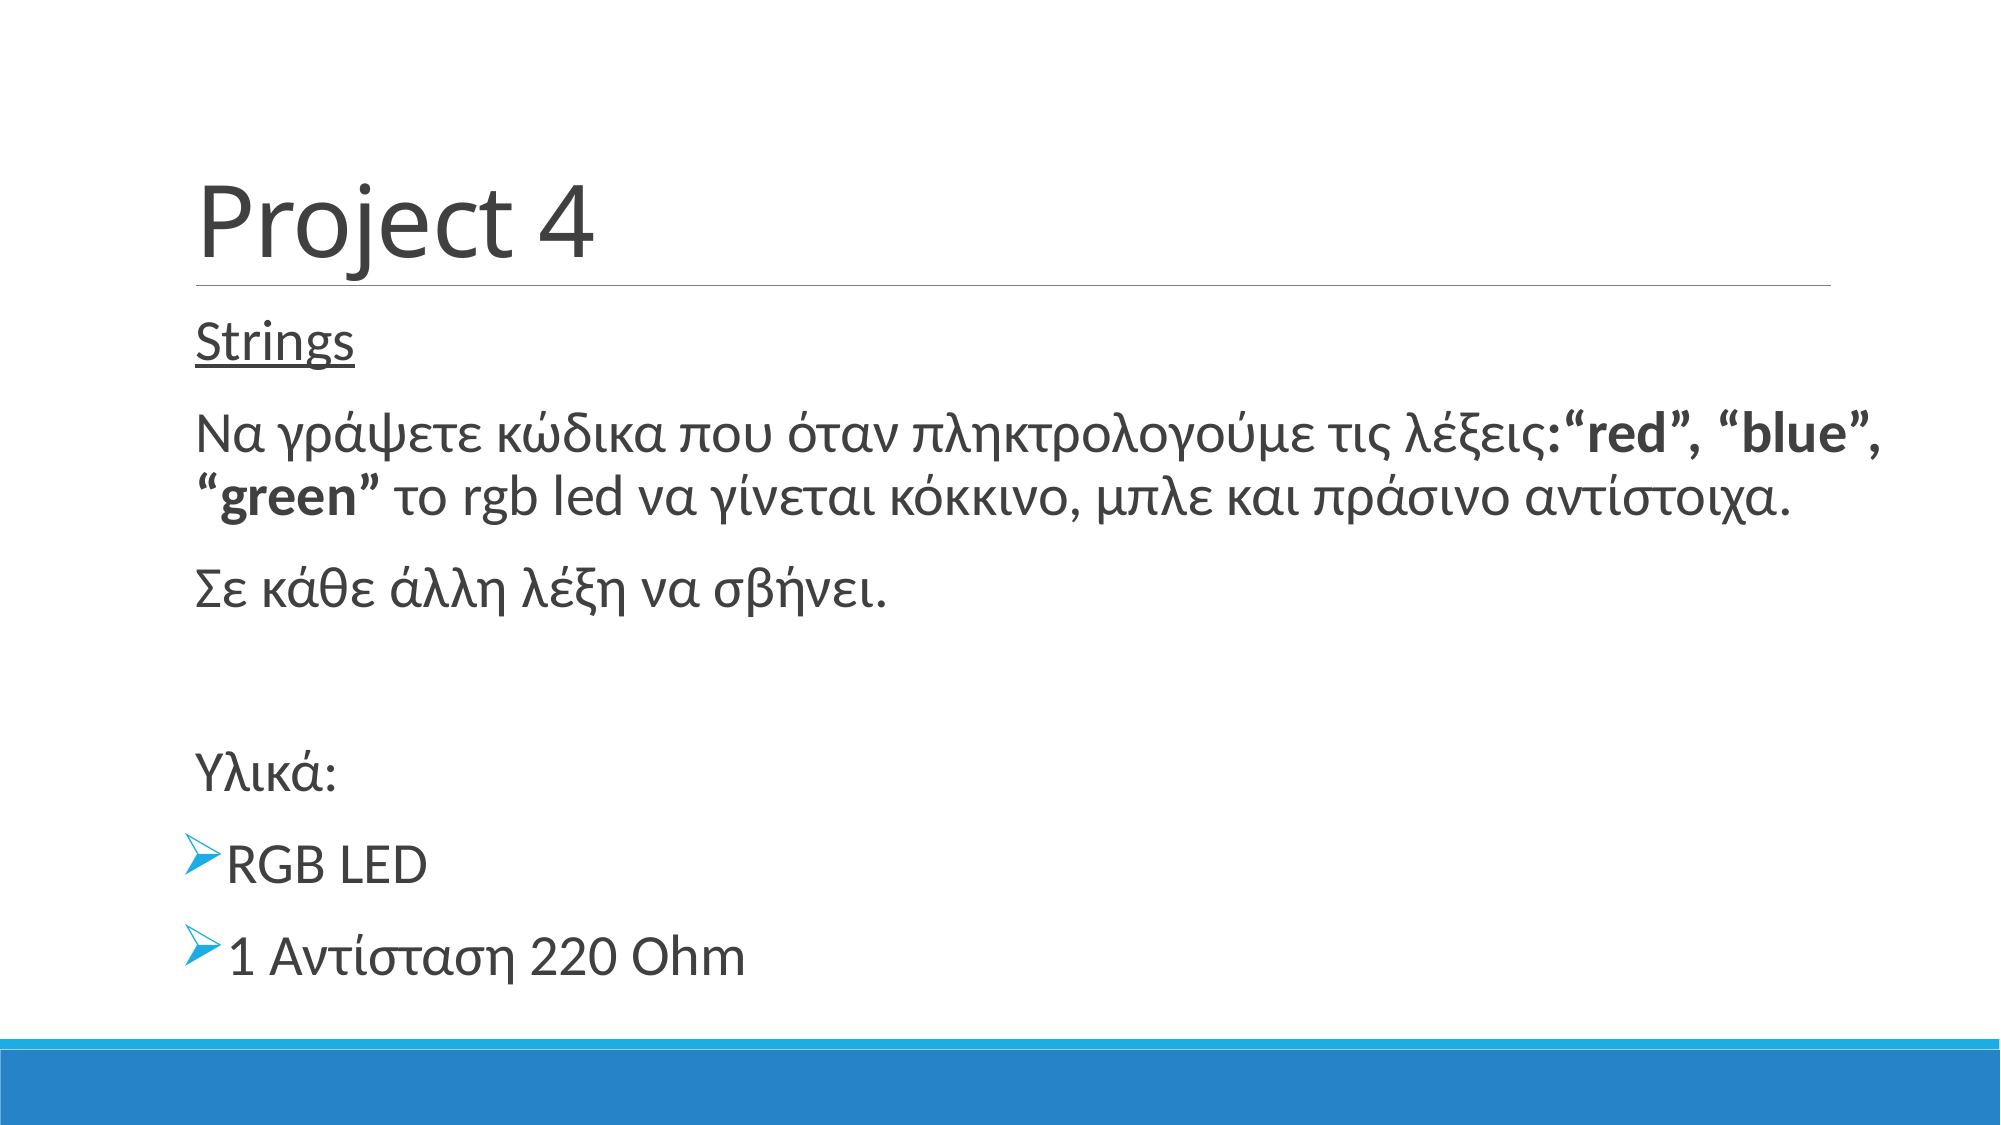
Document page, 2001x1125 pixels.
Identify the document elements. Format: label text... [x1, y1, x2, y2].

title Project 4 [180, 47, 1830, 285]
list Strings Να γράψετε κώδικα που όταν πληκτρολογούμε τις λέξεις:“red”, “blue”, “green” το rgb led να γίνεται κόκκινο, μπλε και πράσινο αντίστοιχα. Σε κάθε άλλη λέξη να σβήνει. Υλικά: RGB LED 1 Αντίσταση 220 Ohm [180, 302, 1976, 1035]
